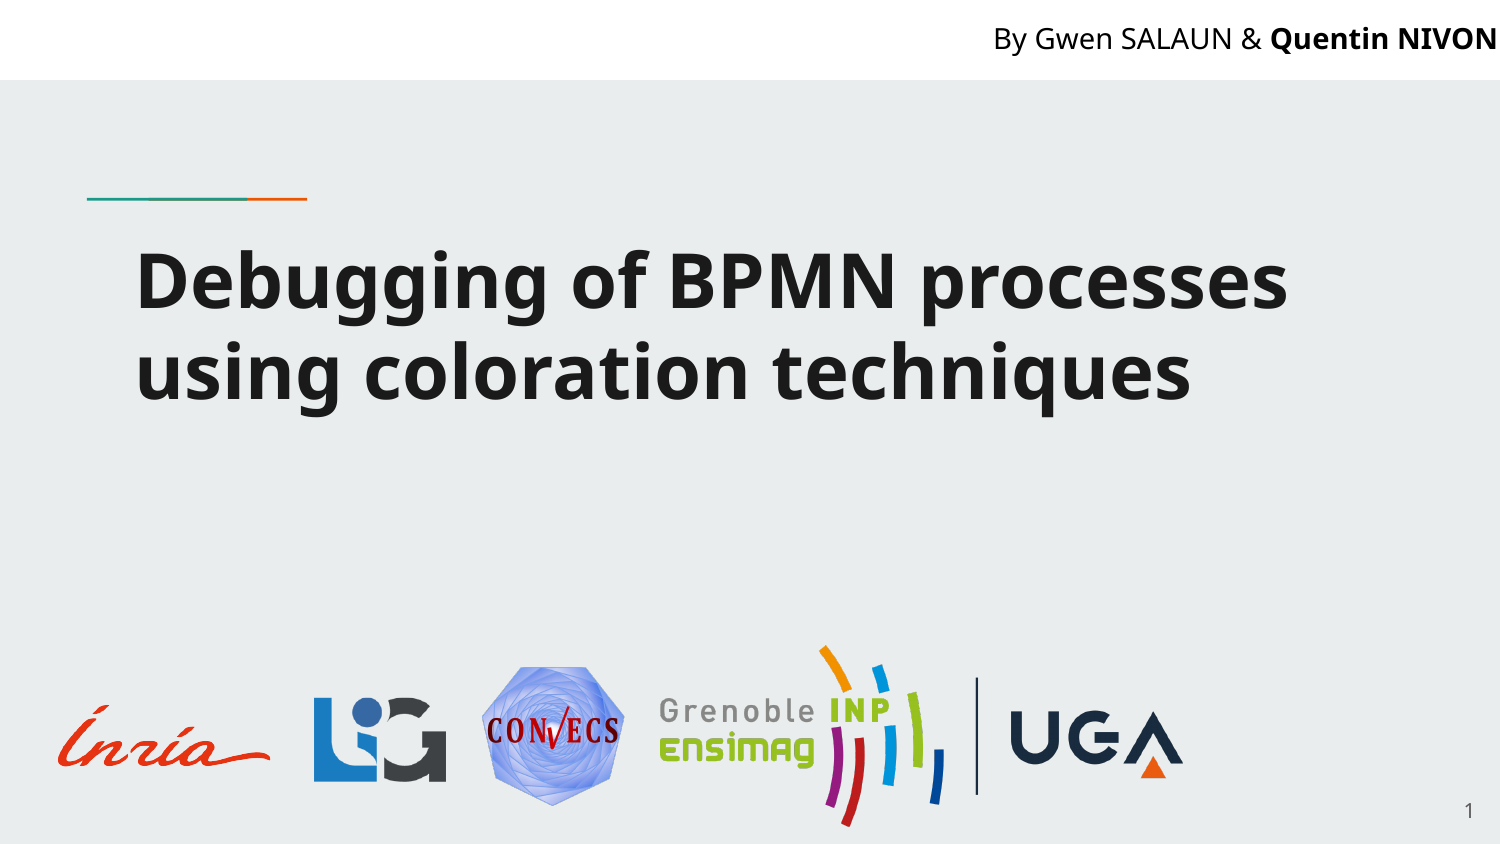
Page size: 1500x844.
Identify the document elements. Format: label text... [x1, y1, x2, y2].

picture [314, 691, 446, 782]
picture [47, 620, 280, 844]
slide_number ‹#› [1400, 779, 1491, 844]
picture [480, 666, 625, 807]
picture [659, 645, 1184, 828]
text_box By Gwen SALAUN & Quentin NIVON [978, 5, 1500, 71]
title Debugging of BPMN processes using coloration techniques [119, 216, 1381, 490]
